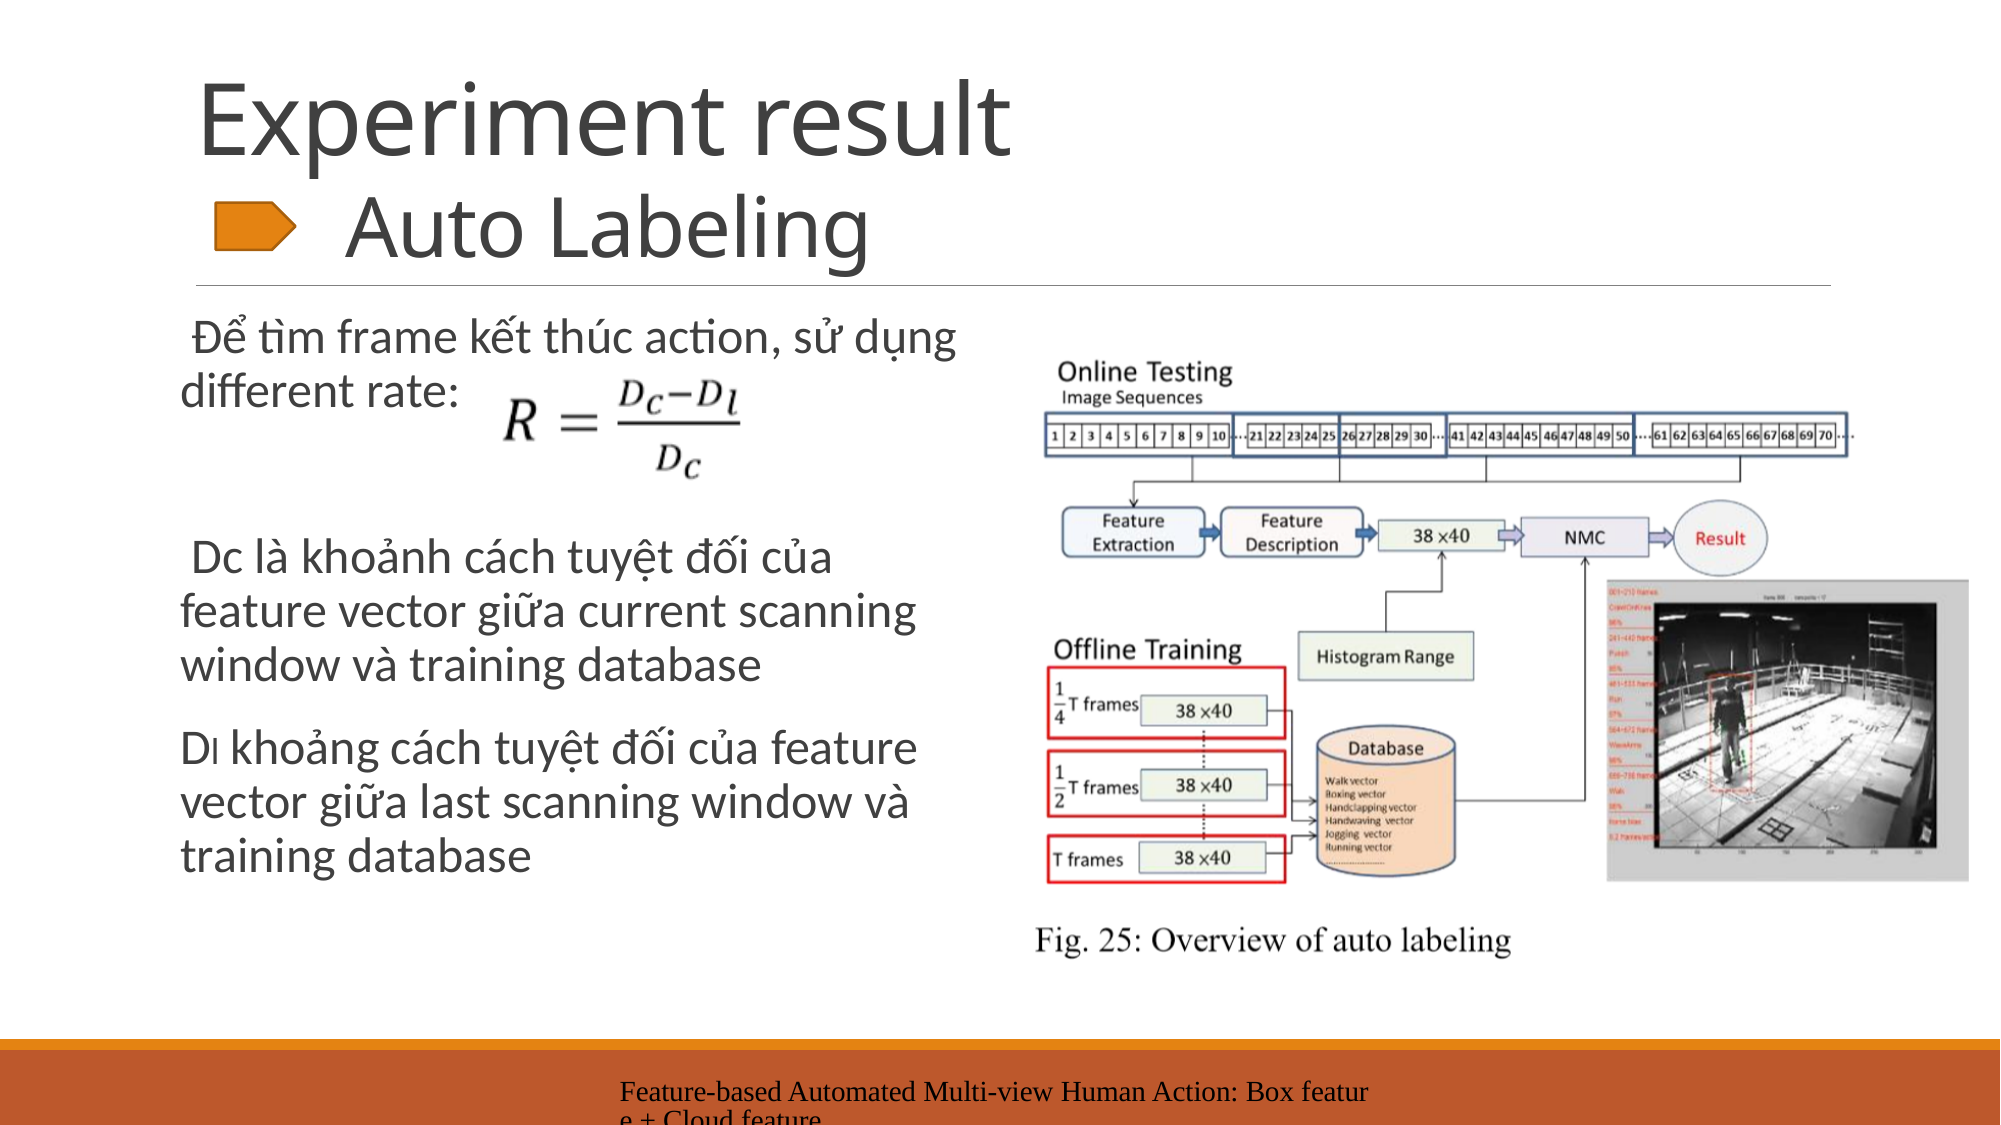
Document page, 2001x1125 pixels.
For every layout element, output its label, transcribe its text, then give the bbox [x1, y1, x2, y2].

text_box [214, 201, 297, 252]
picture [489, 373, 753, 485]
title Experiment result Auto Labeling [180, 47, 1830, 285]
list Để tìm frame kết thúc action, sử dụng different rate: Dc là khoảnh cách tuyệt đối của feature vector giữa current scanning window và training database Dl khoảng cách tuyệt đối của feature vector giữa last scanning window và training database [180, 302, 987, 963]
picture [1035, 347, 1980, 964]
footer Feature-based Automated Multi-view Human Action: Box feature + Cloud feature [604, 1059, 1396, 1120]
